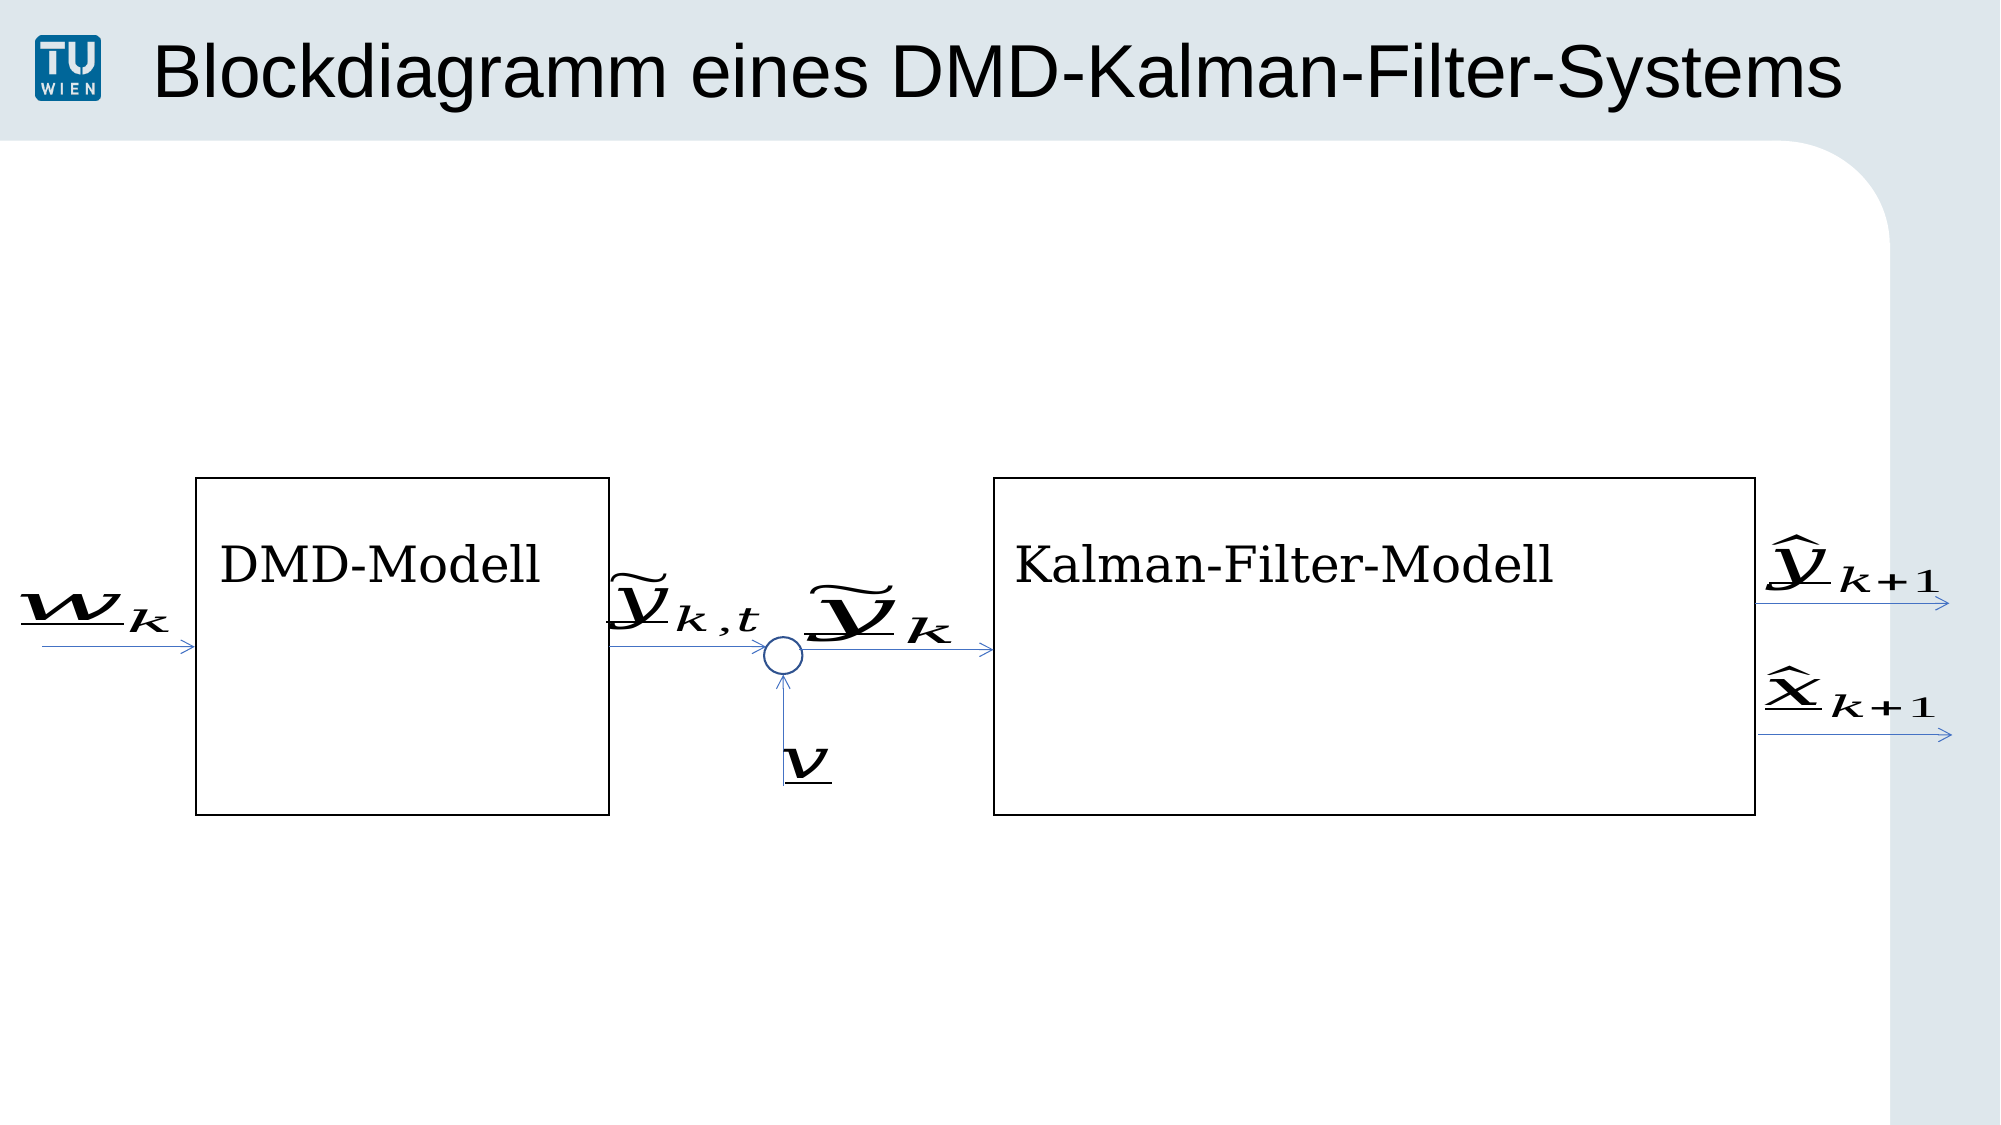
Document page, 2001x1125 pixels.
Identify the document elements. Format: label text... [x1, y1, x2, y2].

picture [42, 83, 46, 94]
picture [90, 83, 94, 94]
picture [69, 42, 80, 74]
text_box [196, 478, 610, 816]
picture [50, 51, 56, 74]
text_box [764, 637, 803, 674]
picture [41, 42, 64, 48]
text_box [993, 478, 1756, 816]
picture [47, 85, 53, 94]
title Blockdiagramm eines DMD-Kalman-Filter-Systems [137, 15, 1875, 173]
picture [83, 42, 94, 74]
picture [72, 83, 78, 94]
